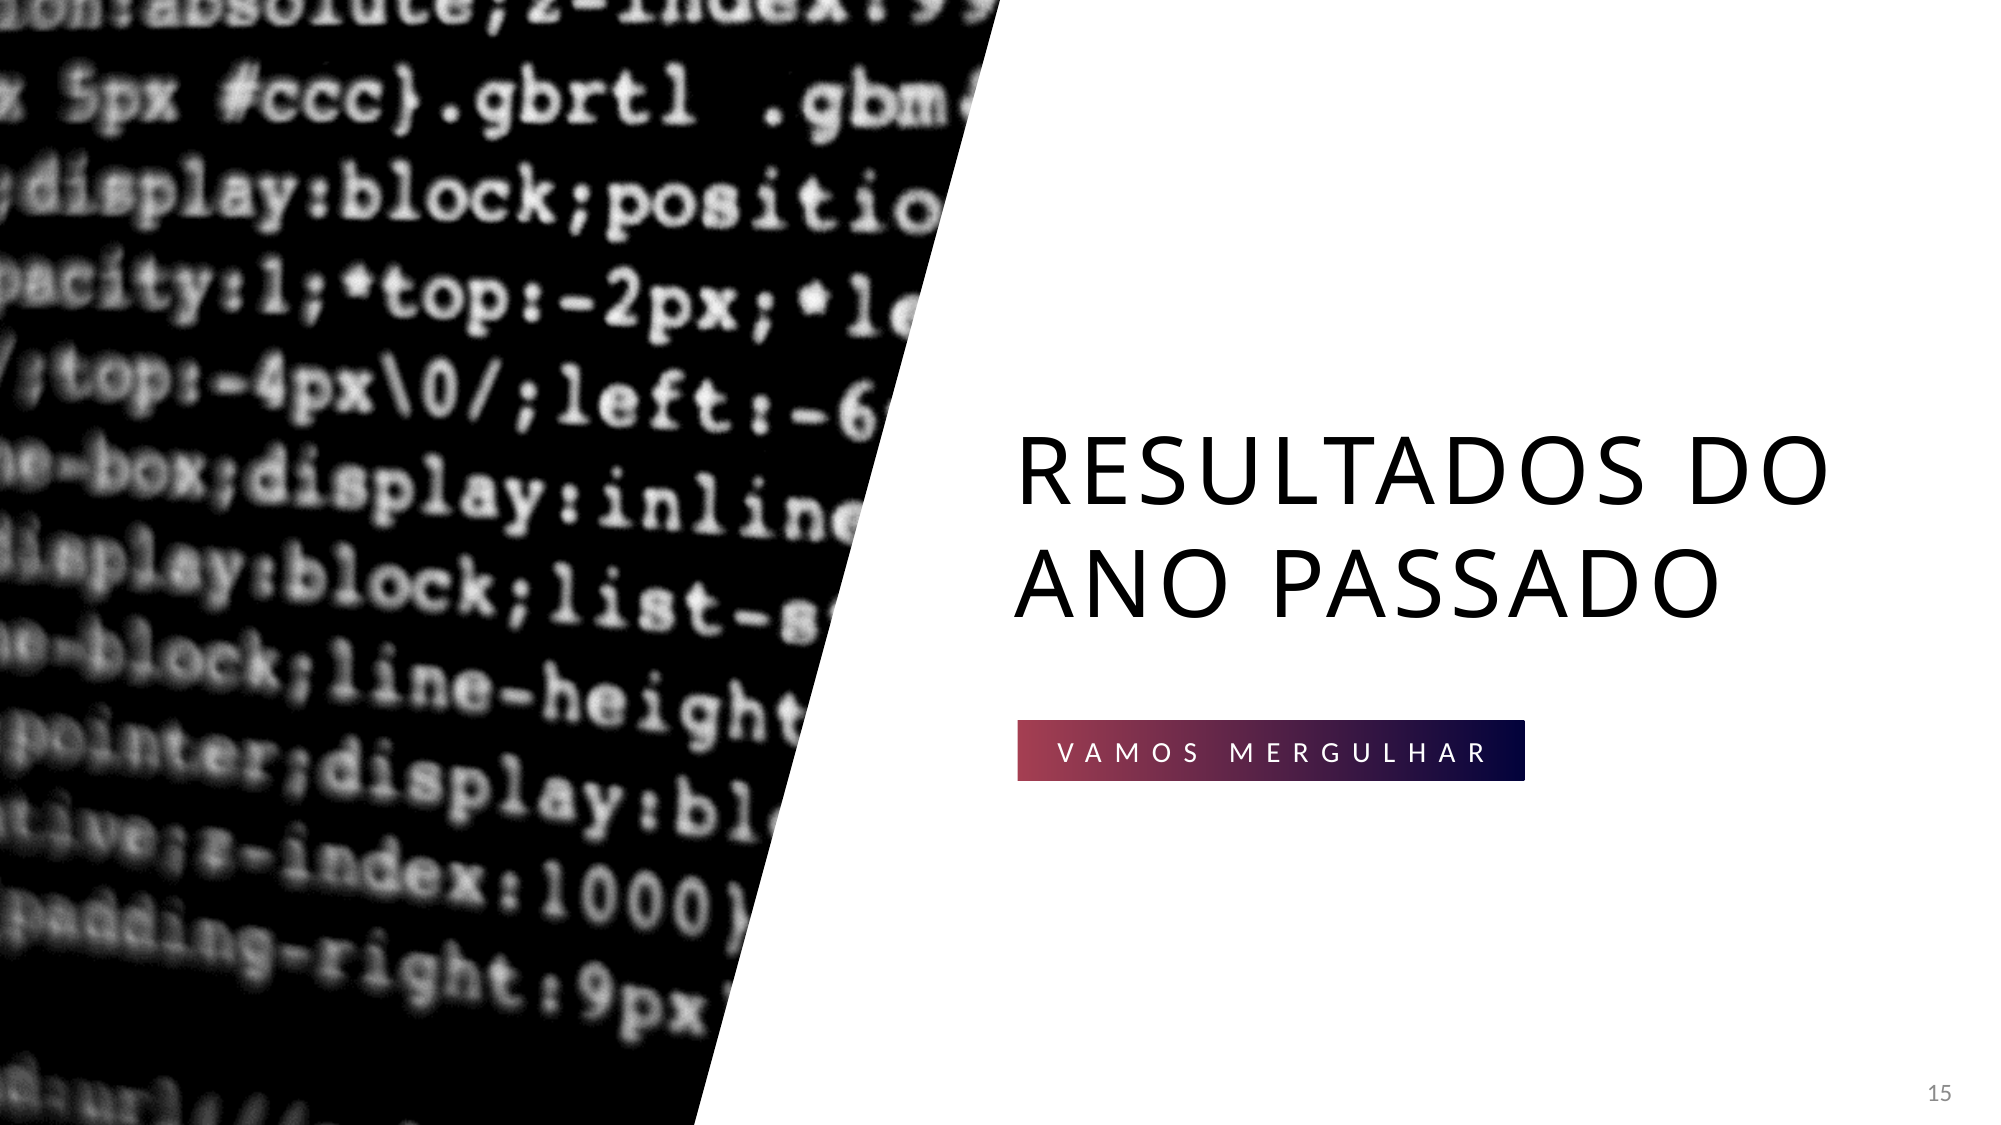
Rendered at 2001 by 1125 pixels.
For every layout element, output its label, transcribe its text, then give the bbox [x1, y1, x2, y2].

slide_number 15 [1894, 1061, 1968, 1121]
picture [0, 0, 1000, 1125]
list Vamos Mergulhar [1017, 720, 1525, 781]
title Resultados do ano passado [1000, 371, 1862, 644]
